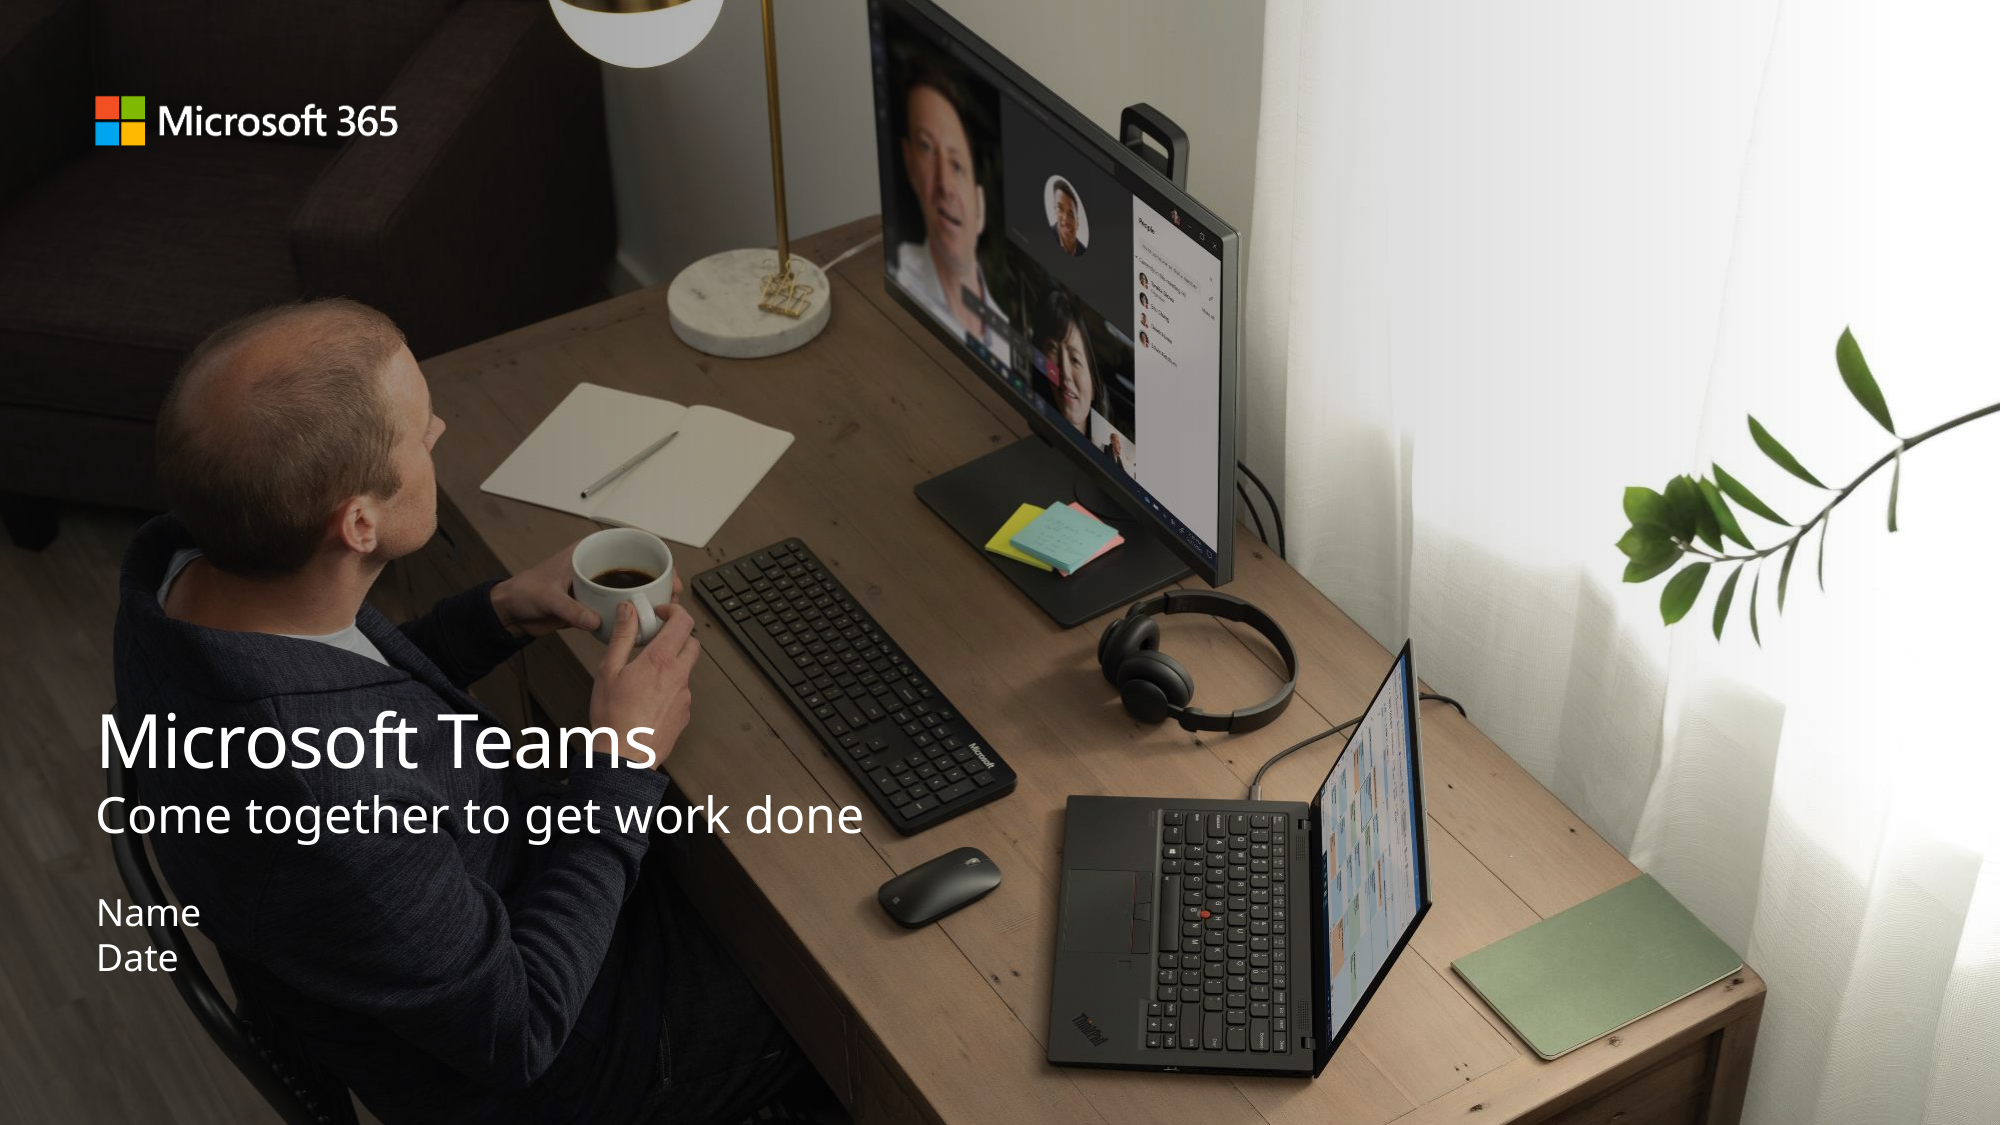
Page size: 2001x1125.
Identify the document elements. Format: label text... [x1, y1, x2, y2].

picture [0, 0, 2000, 1125]
title Microsoft Teams [95, 602, 930, 783]
list Come together to get work done Name Date [95, 783, 930, 1022]
